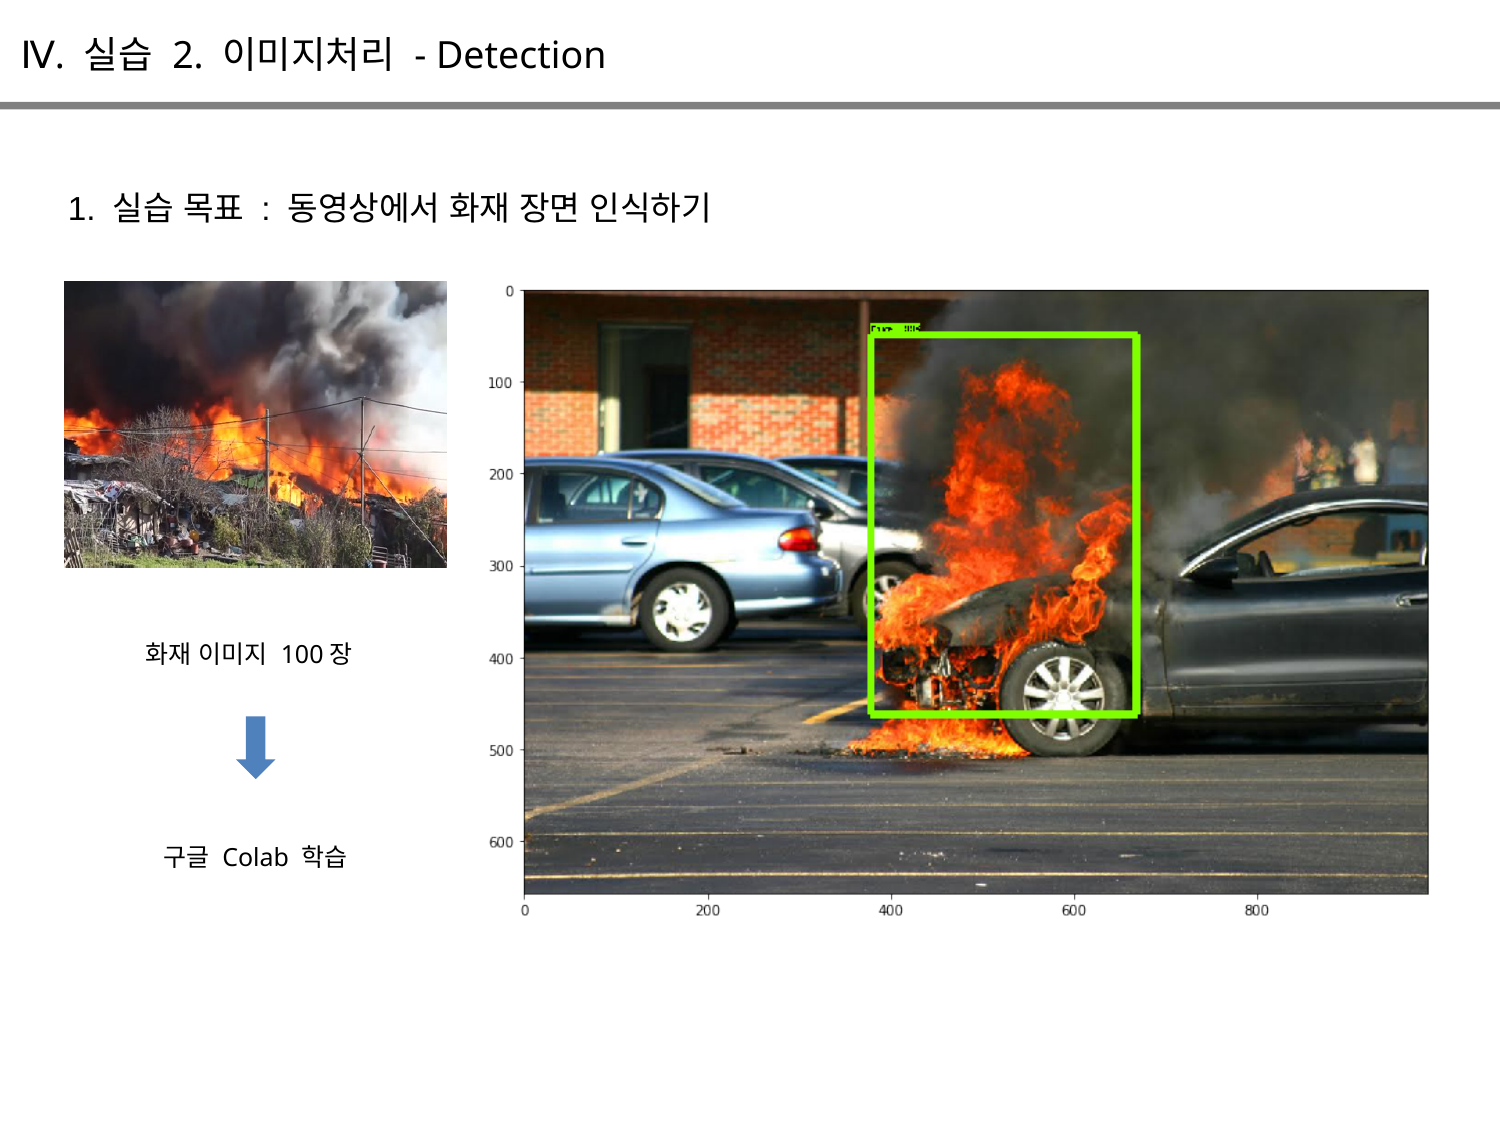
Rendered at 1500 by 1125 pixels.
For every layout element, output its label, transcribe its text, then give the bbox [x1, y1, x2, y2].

text_box 화재 이미지 100장 [131, 630, 381, 676]
text_box [0, 100, 1500, 111]
text_box [234, 714, 278, 782]
picture [477, 276, 1443, 927]
text_box Ⅳ. 실습 2. 이미지처리 - Detection [5, 23, 845, 84]
text_box 구글 Colab 학습 [147, 819, 364, 879]
text_box 1. 실습 목표 : 동영상에서 화재 장면 인식하기 [53, 160, 1244, 235]
picture [64, 280, 448, 569]
